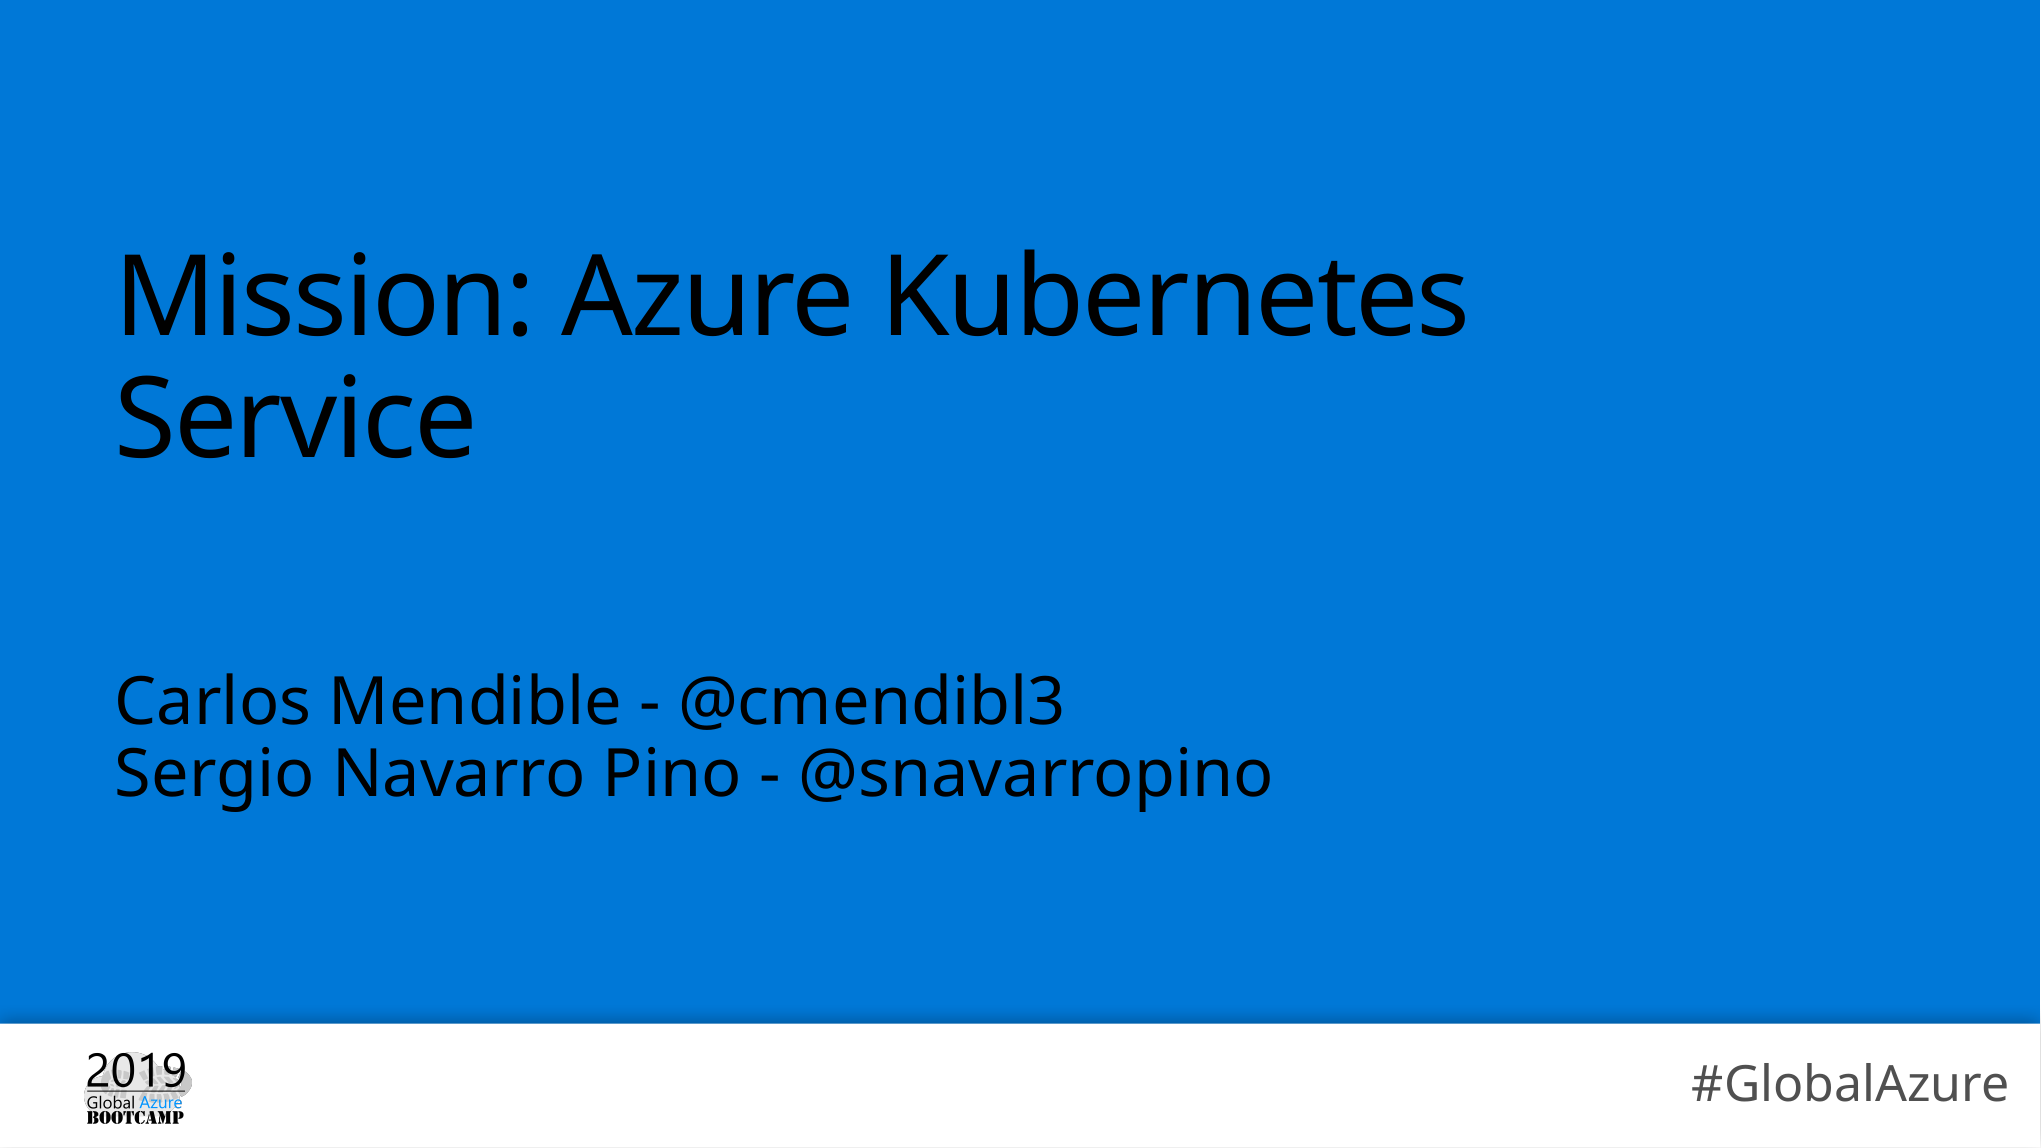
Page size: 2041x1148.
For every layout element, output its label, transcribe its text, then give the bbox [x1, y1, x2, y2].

picture [84, 1036, 192, 1132]
title Mission: Azure Kubernetes Service [90, 223, 1758, 649]
list Carlos Mendible - @cmendibl3 Sergio Navarro Pino - @snavarropino [90, 648, 1383, 949]
